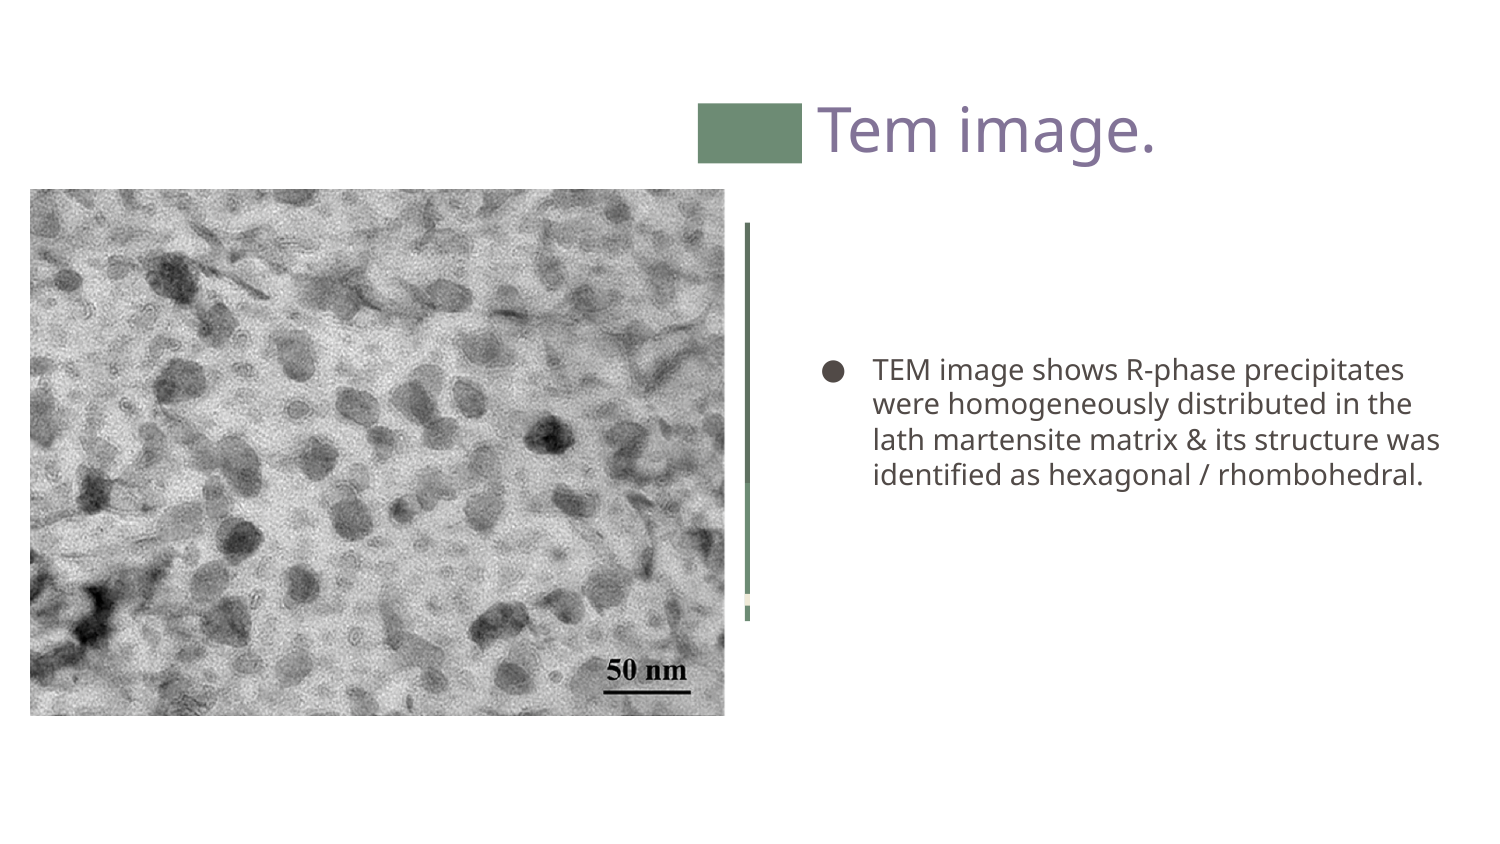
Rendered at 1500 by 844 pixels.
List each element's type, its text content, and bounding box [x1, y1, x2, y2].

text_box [744, 222, 751, 622]
text_box TEM image shows R-phase precipitates were homogeneously distributed in the lath martensite matrix & its structure was identified as hexagonal / rhombohedral. [782, 335, 1459, 541]
text_box [697, 103, 802, 164]
picture [30, 189, 726, 716]
text_box Tem image. [802, 75, 1457, 181]
